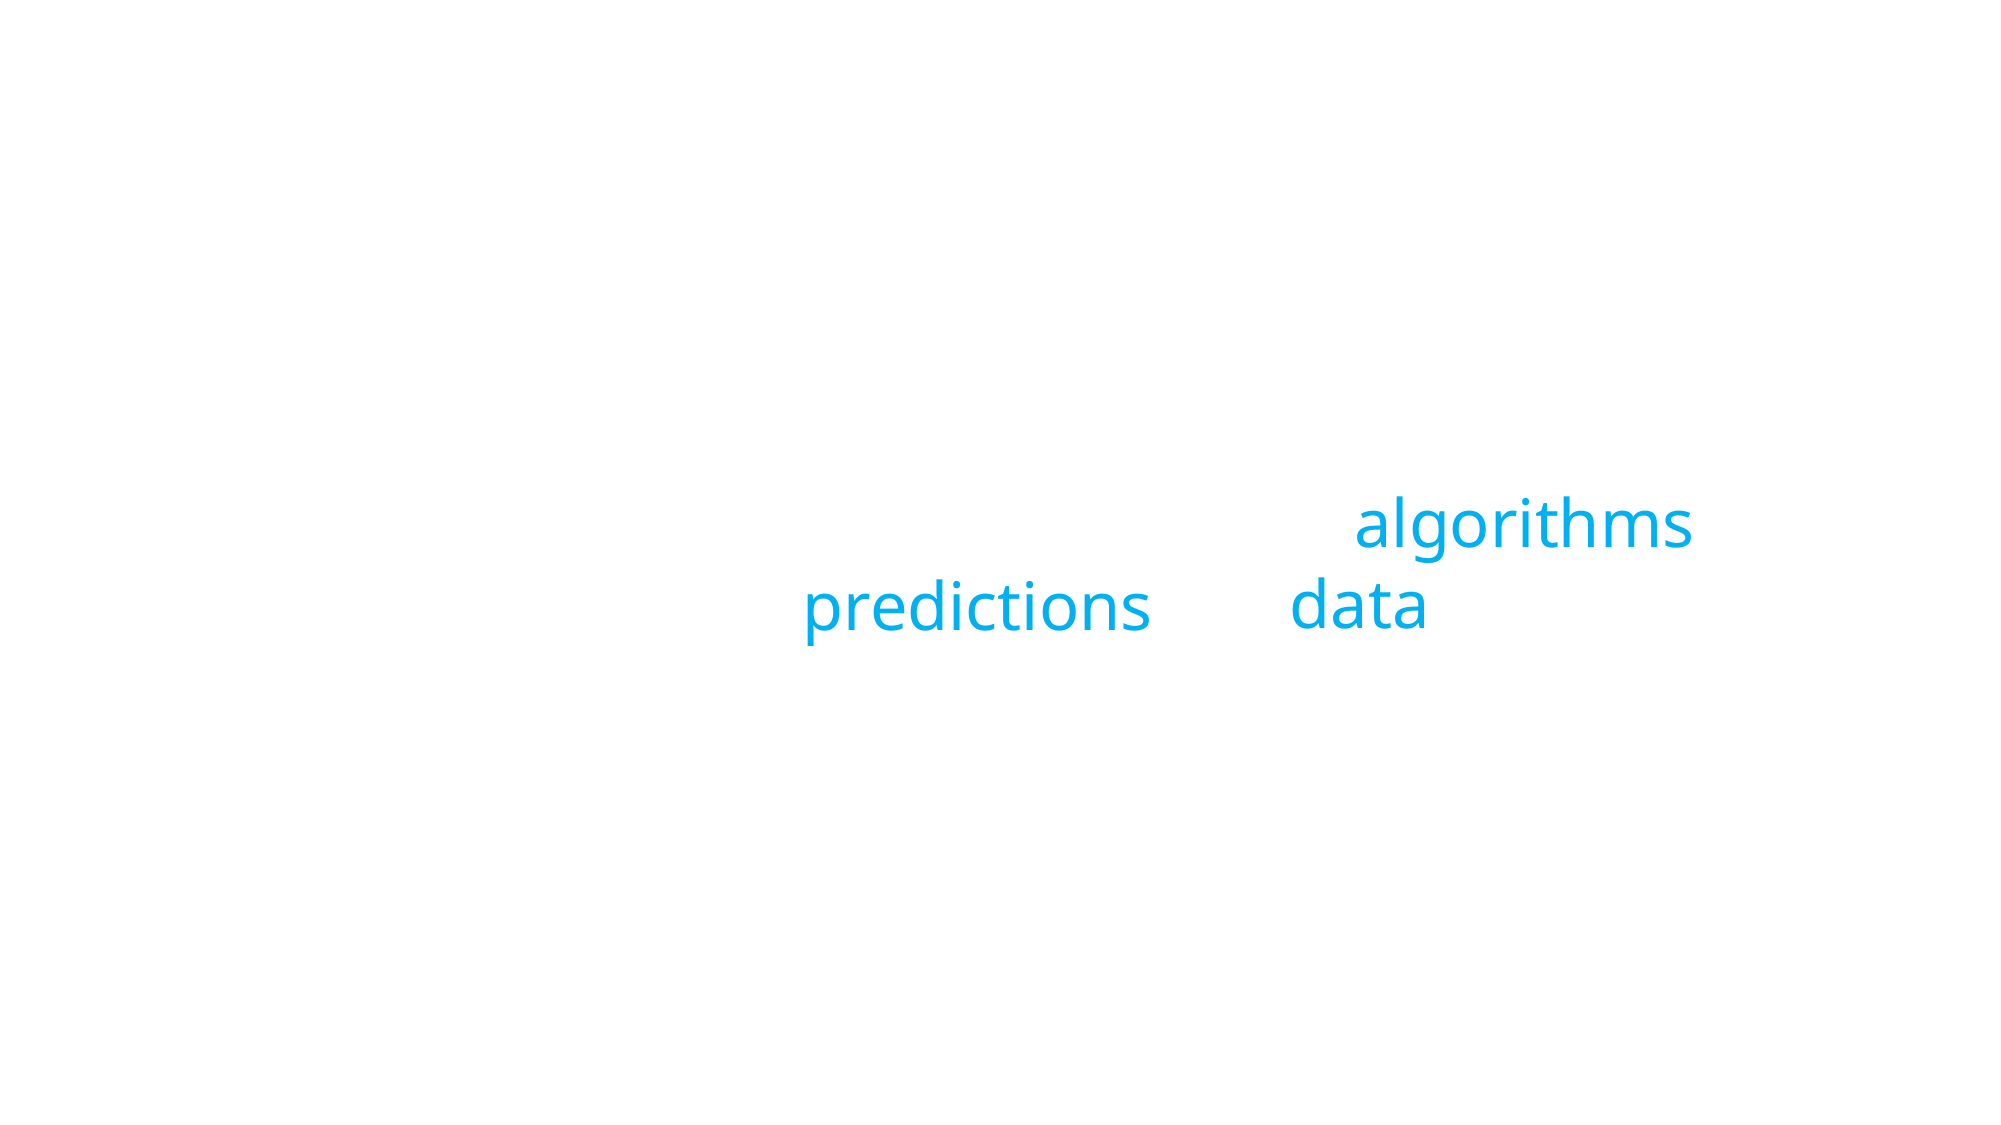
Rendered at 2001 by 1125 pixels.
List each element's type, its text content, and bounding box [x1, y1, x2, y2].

text_box predictions [788, 556, 1168, 652]
text_box data [1275, 554, 1445, 650]
text_box algorithms [1339, 473, 1710, 569]
